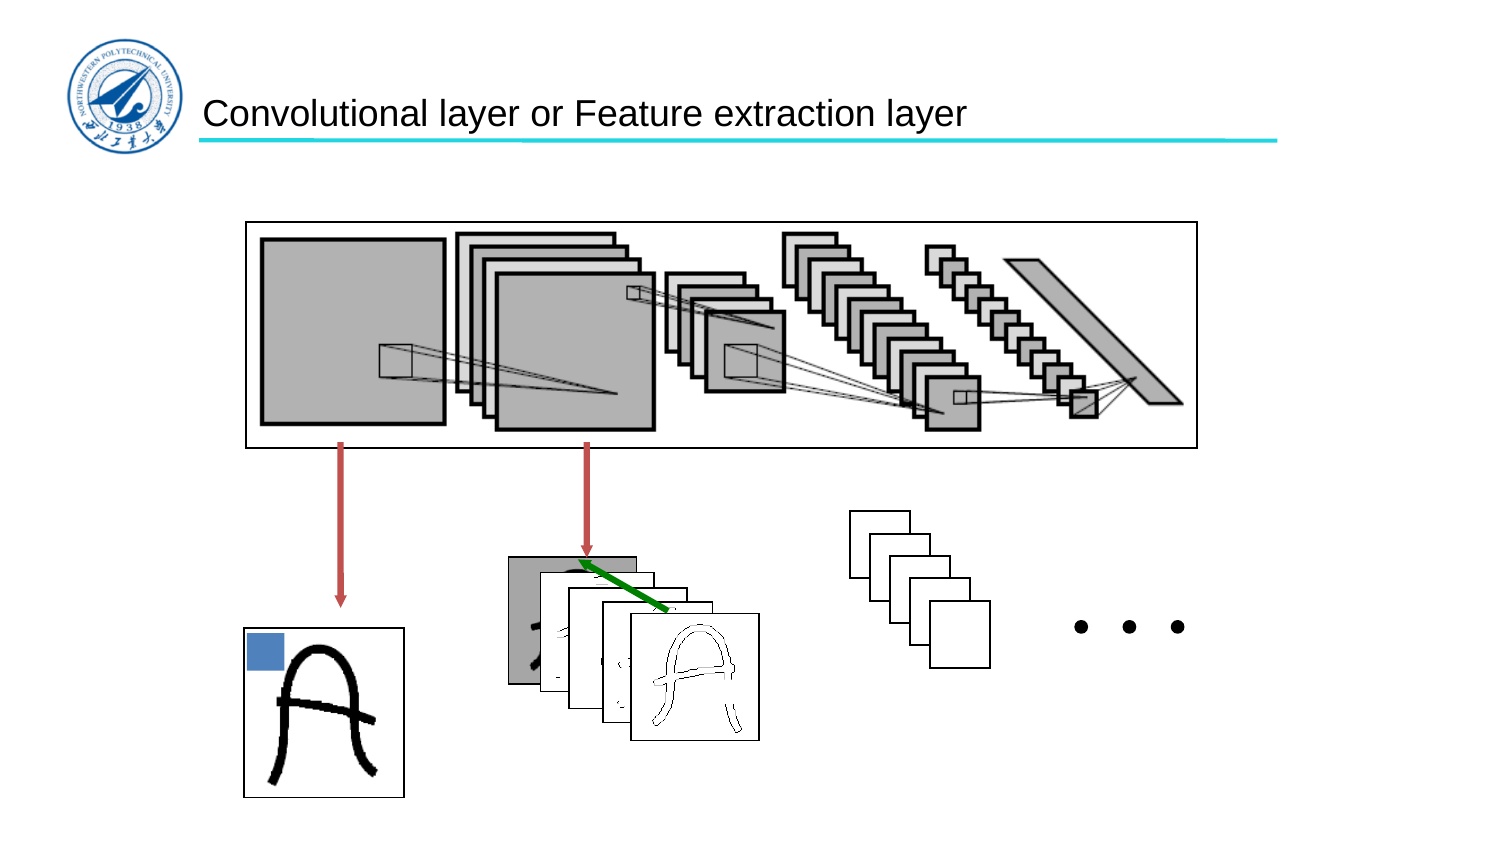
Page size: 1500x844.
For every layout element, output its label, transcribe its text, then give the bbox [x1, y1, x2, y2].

picture [246, 222, 1197, 448]
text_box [849, 511, 991, 668]
picture [58, 34, 188, 155]
picture [508, 557, 759, 740]
text_box [582, 455, 591, 555]
text_box [336, 455, 345, 608]
picture [244, 628, 404, 798]
text_box [1123, 621, 1136, 633]
text_box [1075, 621, 1088, 633]
text_box Convolutional layer or Feature extraction layer [192, 81, 985, 142]
text_box [1171, 621, 1184, 633]
